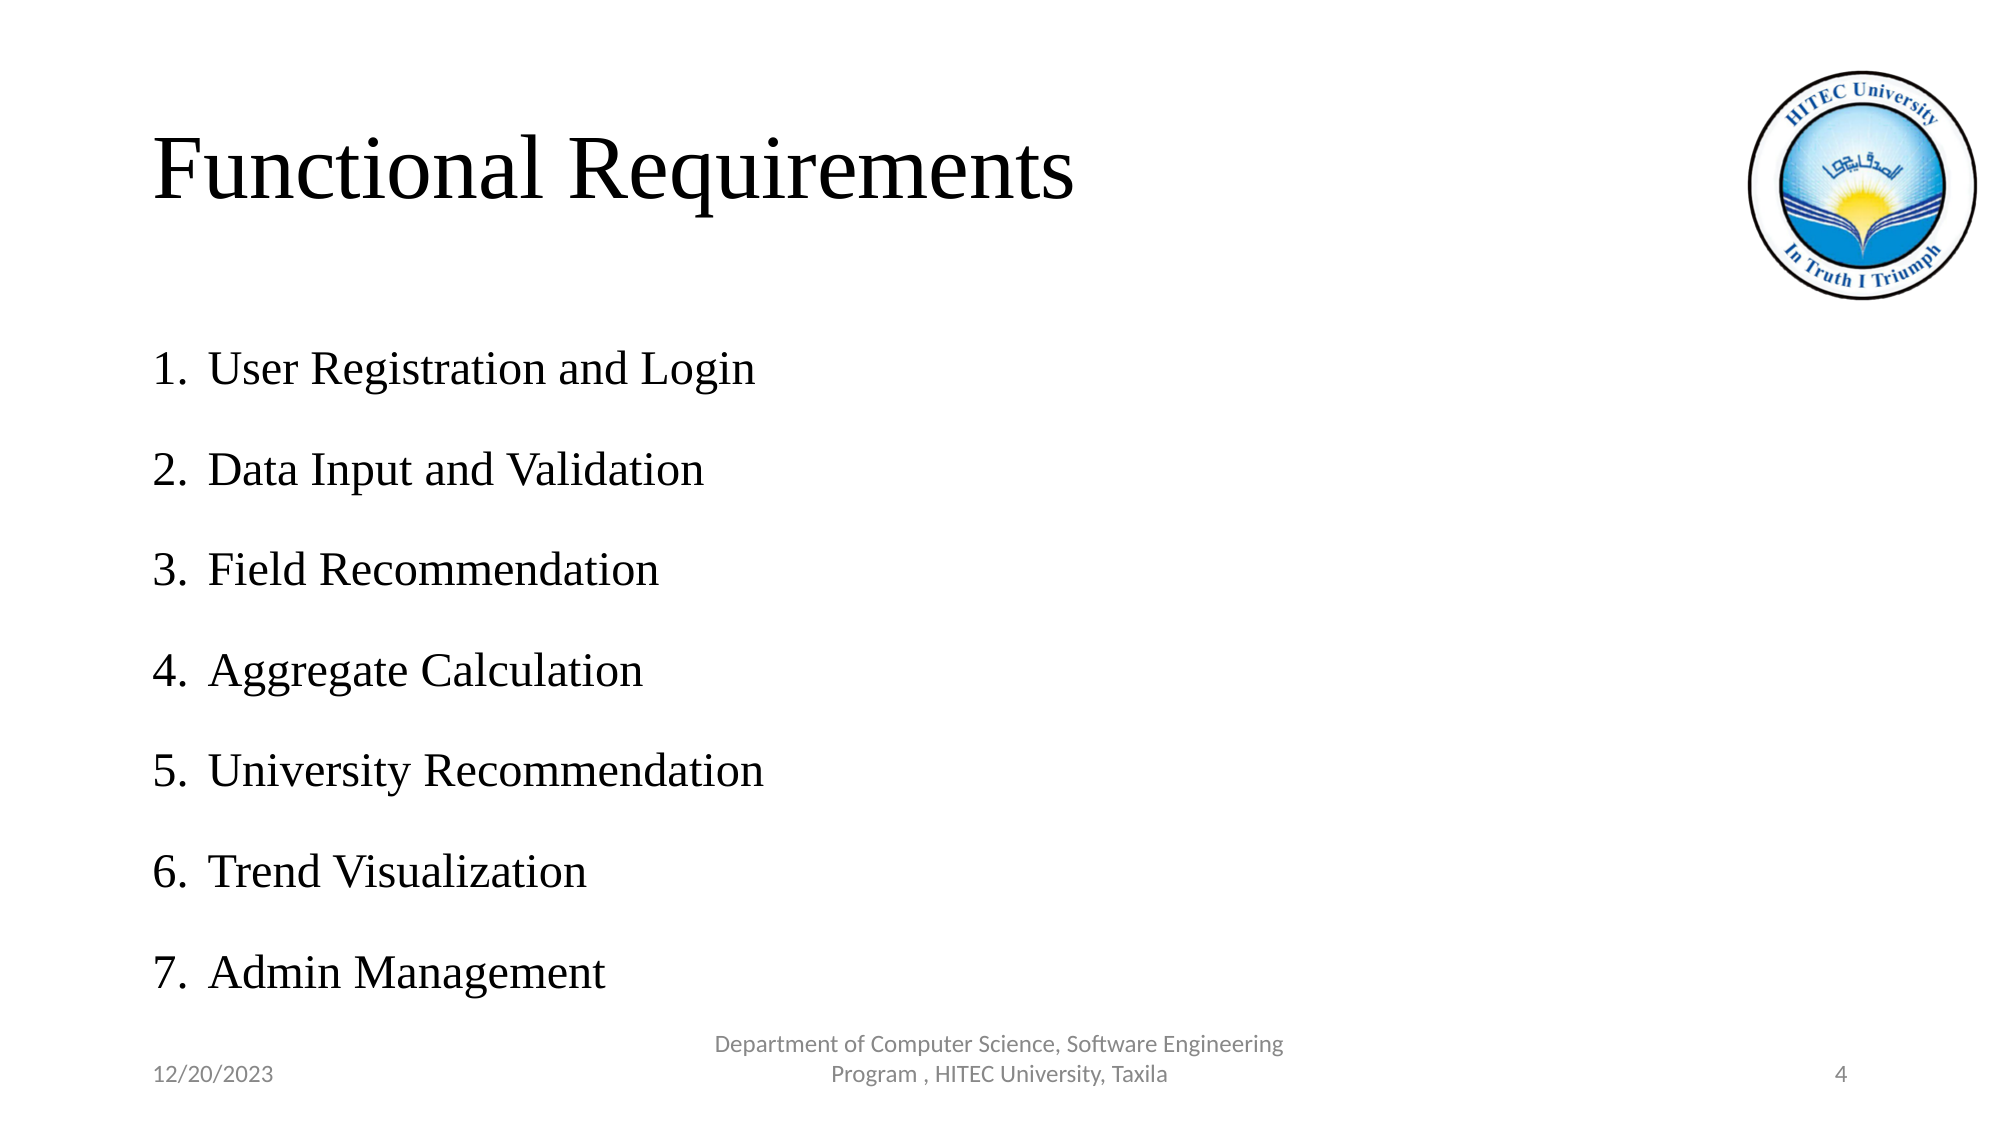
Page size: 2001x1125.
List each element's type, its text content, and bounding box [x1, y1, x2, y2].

title Functional Requirements [137, 59, 1863, 278]
picture [1747, 70, 1978, 301]
list User Registration and Login Data Input and Validation Field Recommendation Aggregate Calculation University Recommendation Trend Visualization Admin Management [137, 299, 1863, 1014]
slide_number 4 [1412, 1042, 1863, 1103]
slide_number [137, 1042, 588, 1103]
footer Department of Computer Science, Software Engineering Program , HITEC University, Taxila [662, 1042, 1338, 1103]
